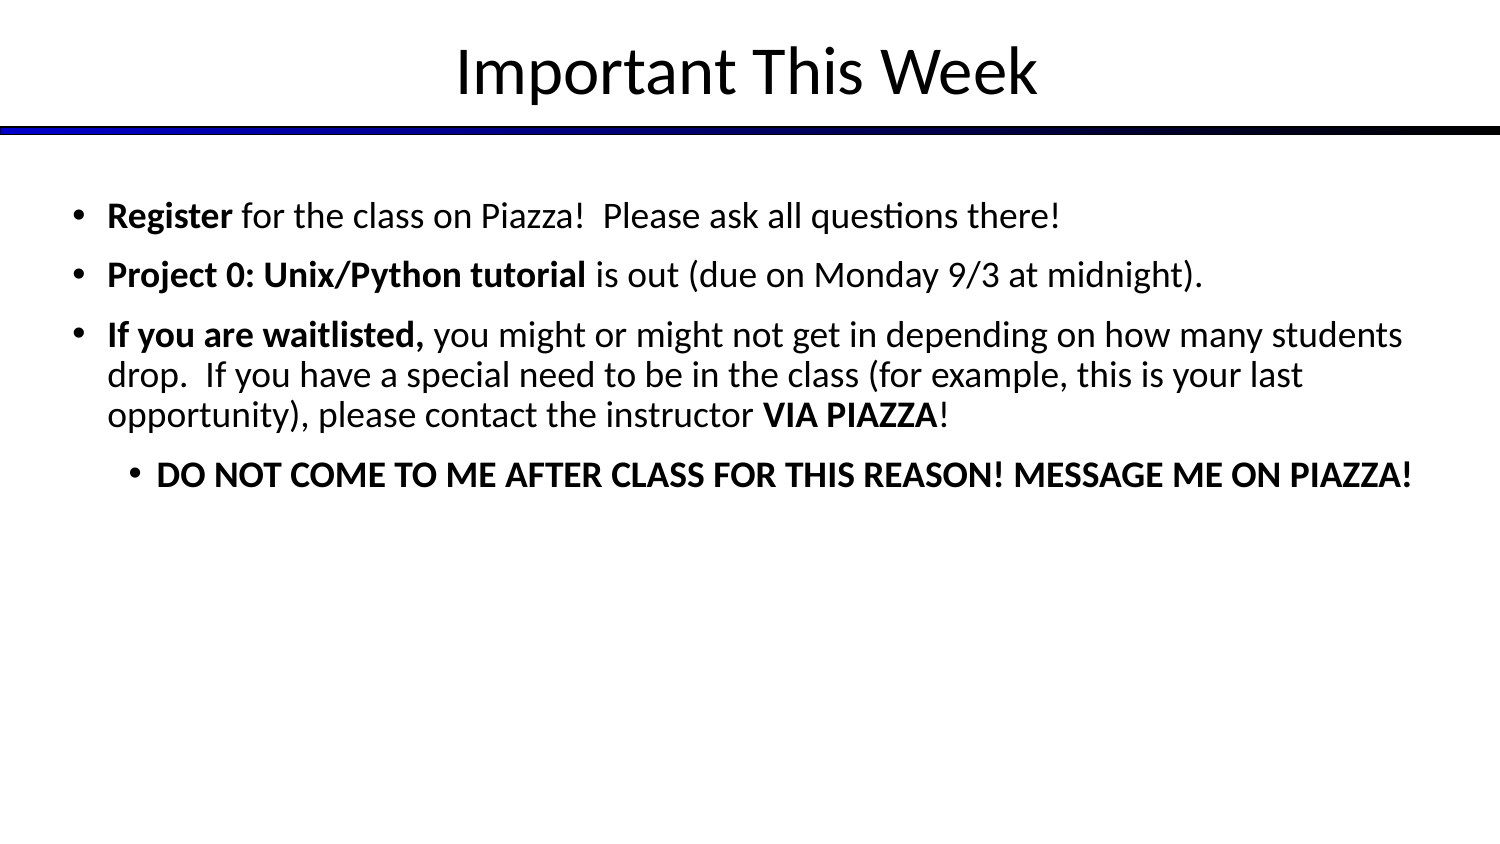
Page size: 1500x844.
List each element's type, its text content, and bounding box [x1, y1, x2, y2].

list Register for the class on Piazza! Please ask all questions there! Project 0: Unix/Python tutorial is out (due on Monday 9/3 at midnight). If you are waitlisted, you might or might not get in depending on how many students drop. If you have a special need to be in the class (for example, this is your last opportunity), please contact the instructor VIA PIAZZA! DO NOT COME TO ME AFTER CLASS FOR THIS REASON! MESSAGE ME ON PIAZZA! [0, 134, 1500, 844]
title Important This Week [0, 0, 1500, 134]
